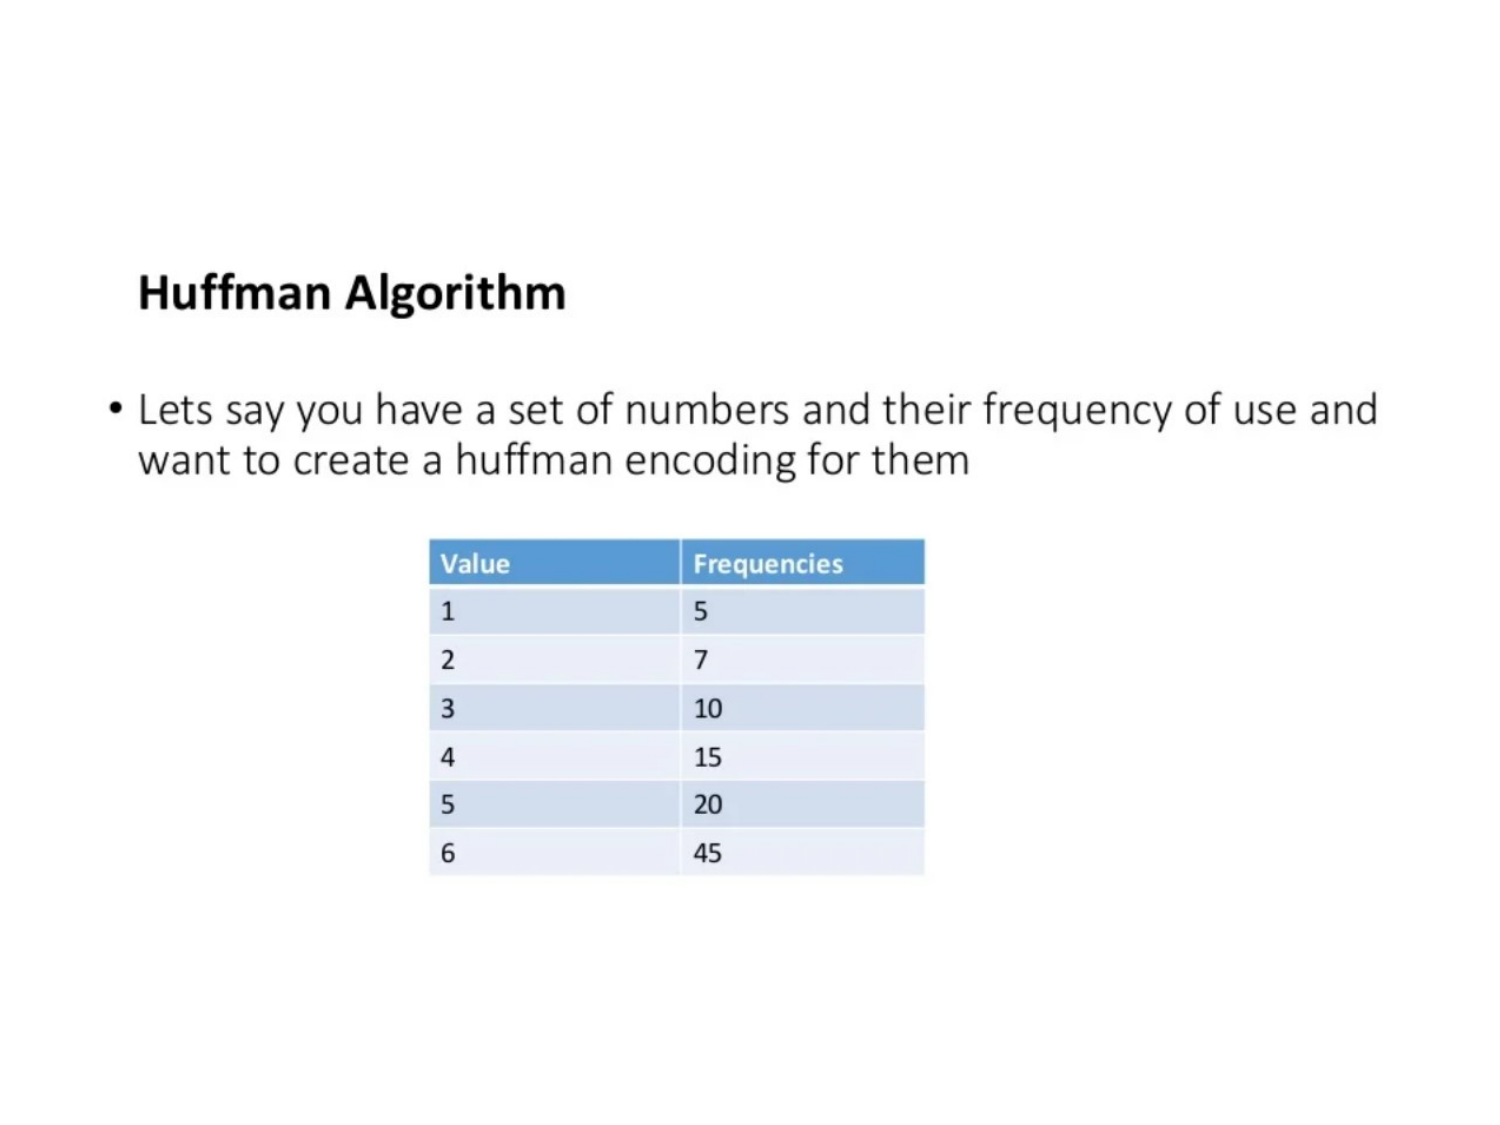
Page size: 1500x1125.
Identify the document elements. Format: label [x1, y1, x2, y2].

picture [44, 232, 1463, 913]
